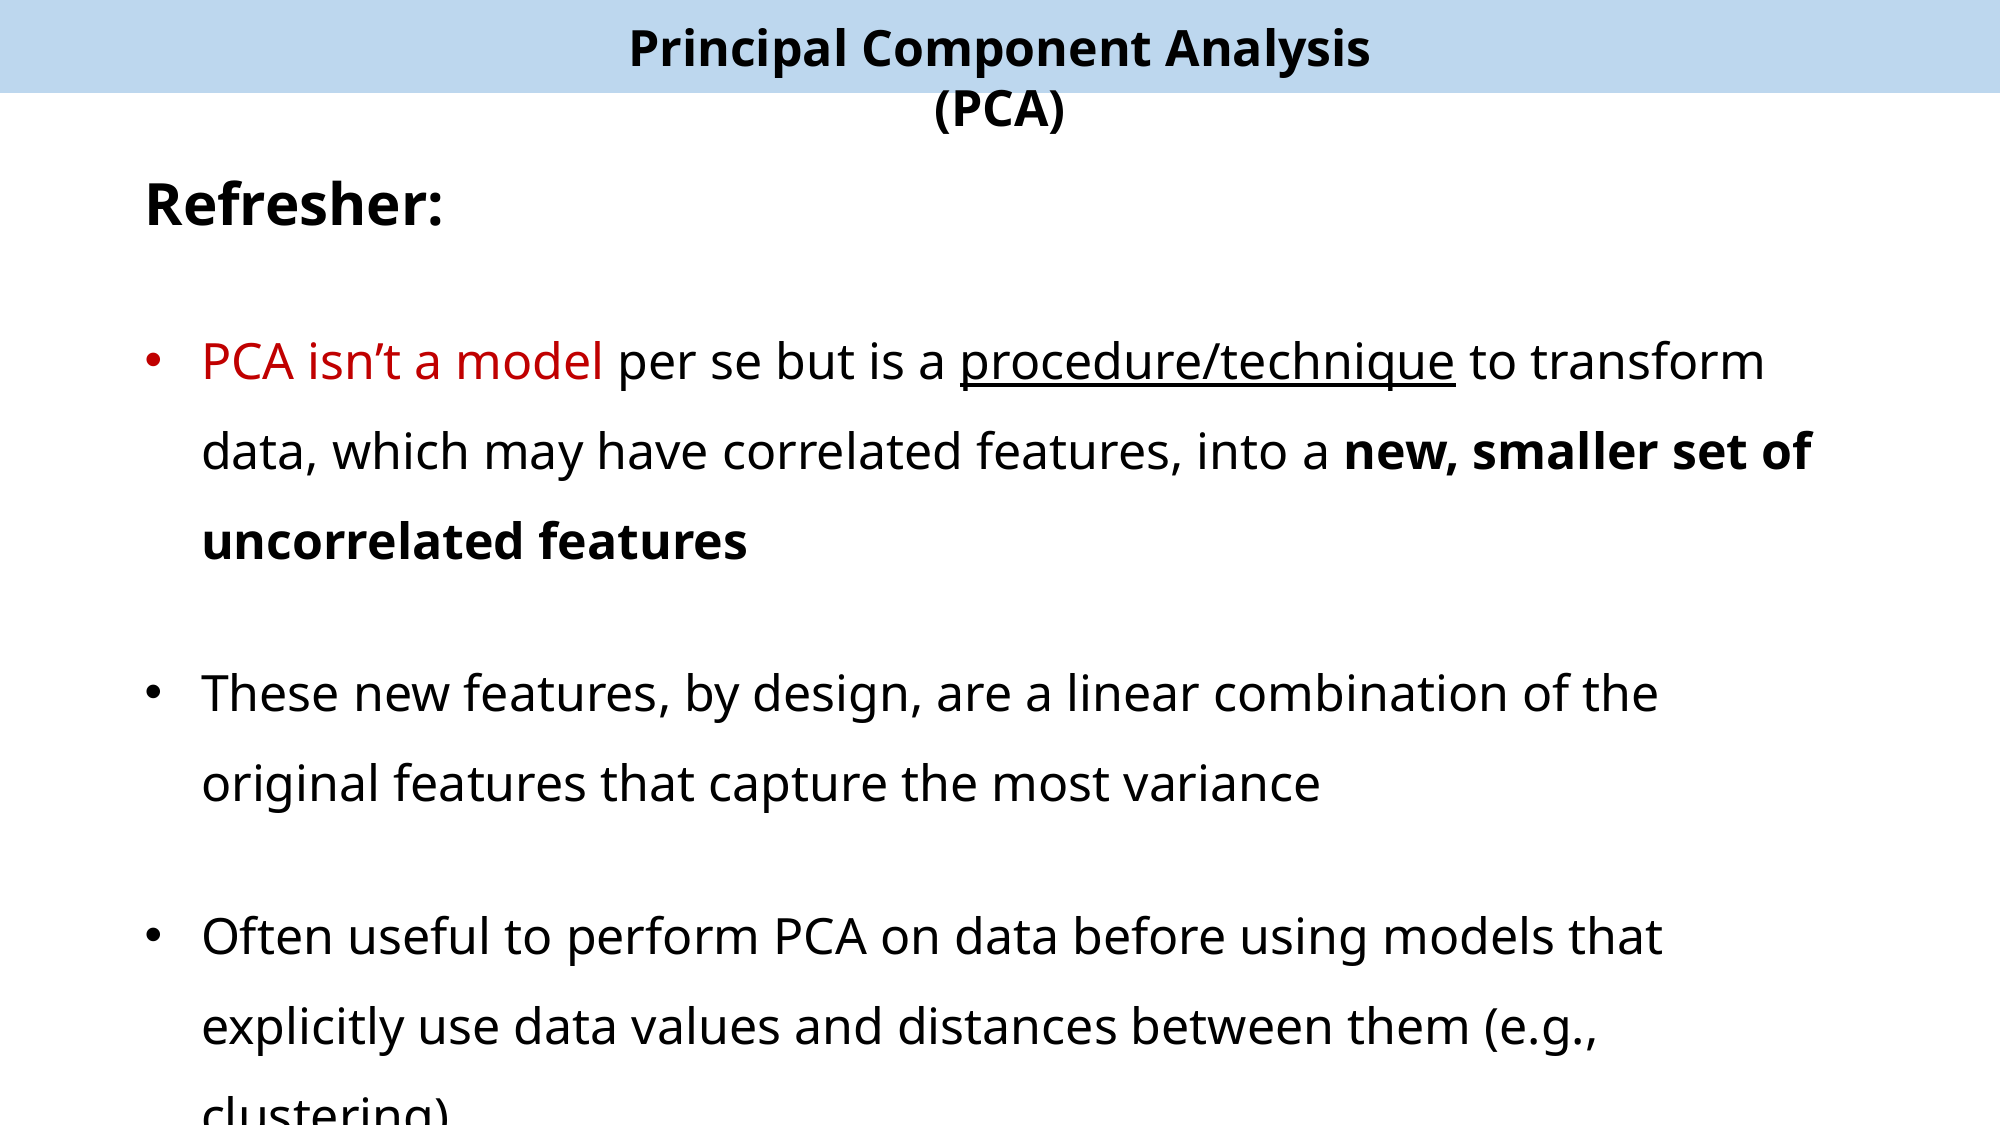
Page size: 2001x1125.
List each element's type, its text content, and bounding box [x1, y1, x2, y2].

text_box Refresher: PCA isn’t a model per se but is a procedure/technique to transform data, which may have correlated features, into a new, smaller set of uncorrelated features These new features, by design, are a linear combination of the original features that capture the most variance Often useful to perform PCA on data before using models that explicitly use data values and distances between them (e.g., clustering) [129, 124, 1844, 1125]
text_box Principal Component Analysis (PCA) [542, 8, 1458, 124]
text_box [0, 0, 2000, 94]
